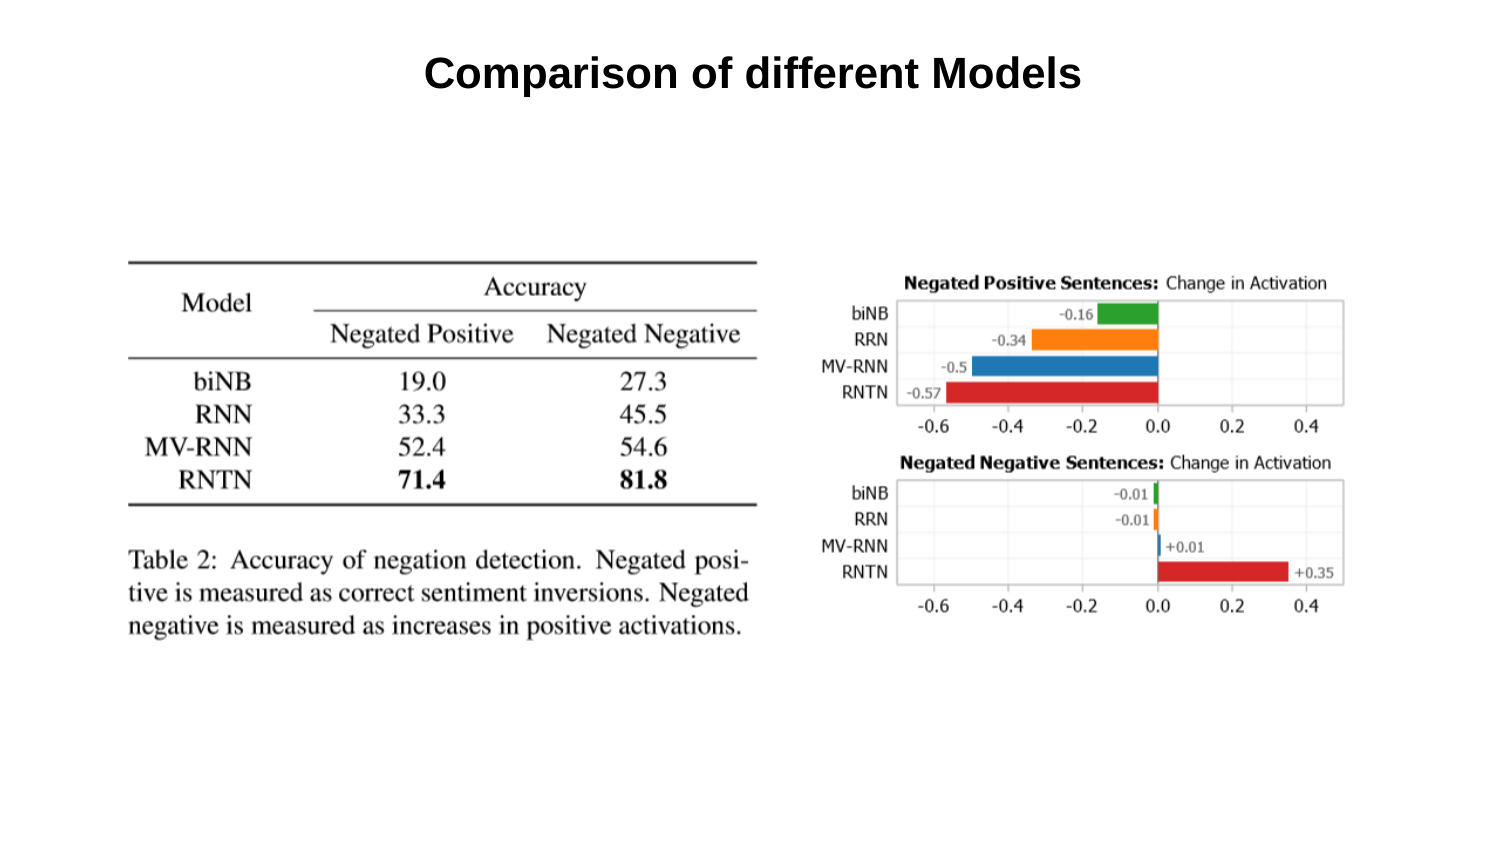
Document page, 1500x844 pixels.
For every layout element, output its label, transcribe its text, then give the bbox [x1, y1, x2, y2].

picture [78, 203, 1422, 641]
text_box Comparison of different Models [138, 10, 1369, 104]
